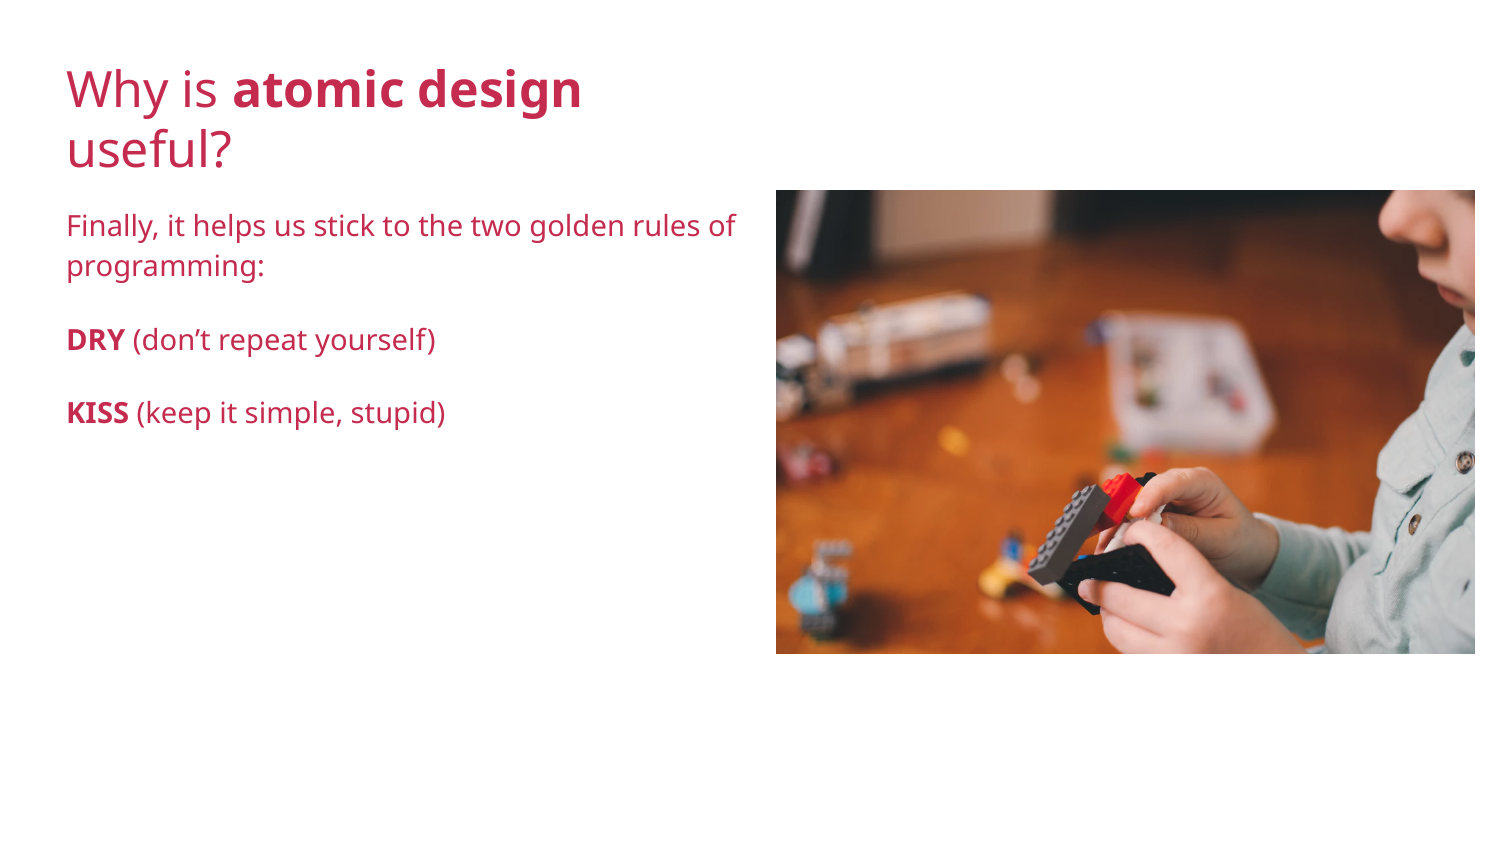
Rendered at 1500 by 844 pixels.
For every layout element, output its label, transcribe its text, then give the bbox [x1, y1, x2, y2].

picture [776, 190, 1476, 654]
text_box Finally, it helps us stick to the two golden rules of programming: DRY (don’t repeat yourself) KISS (keep it simple, stupid) [51, 187, 752, 723]
text_box Why is atomic design useful? [51, 42, 716, 142]
